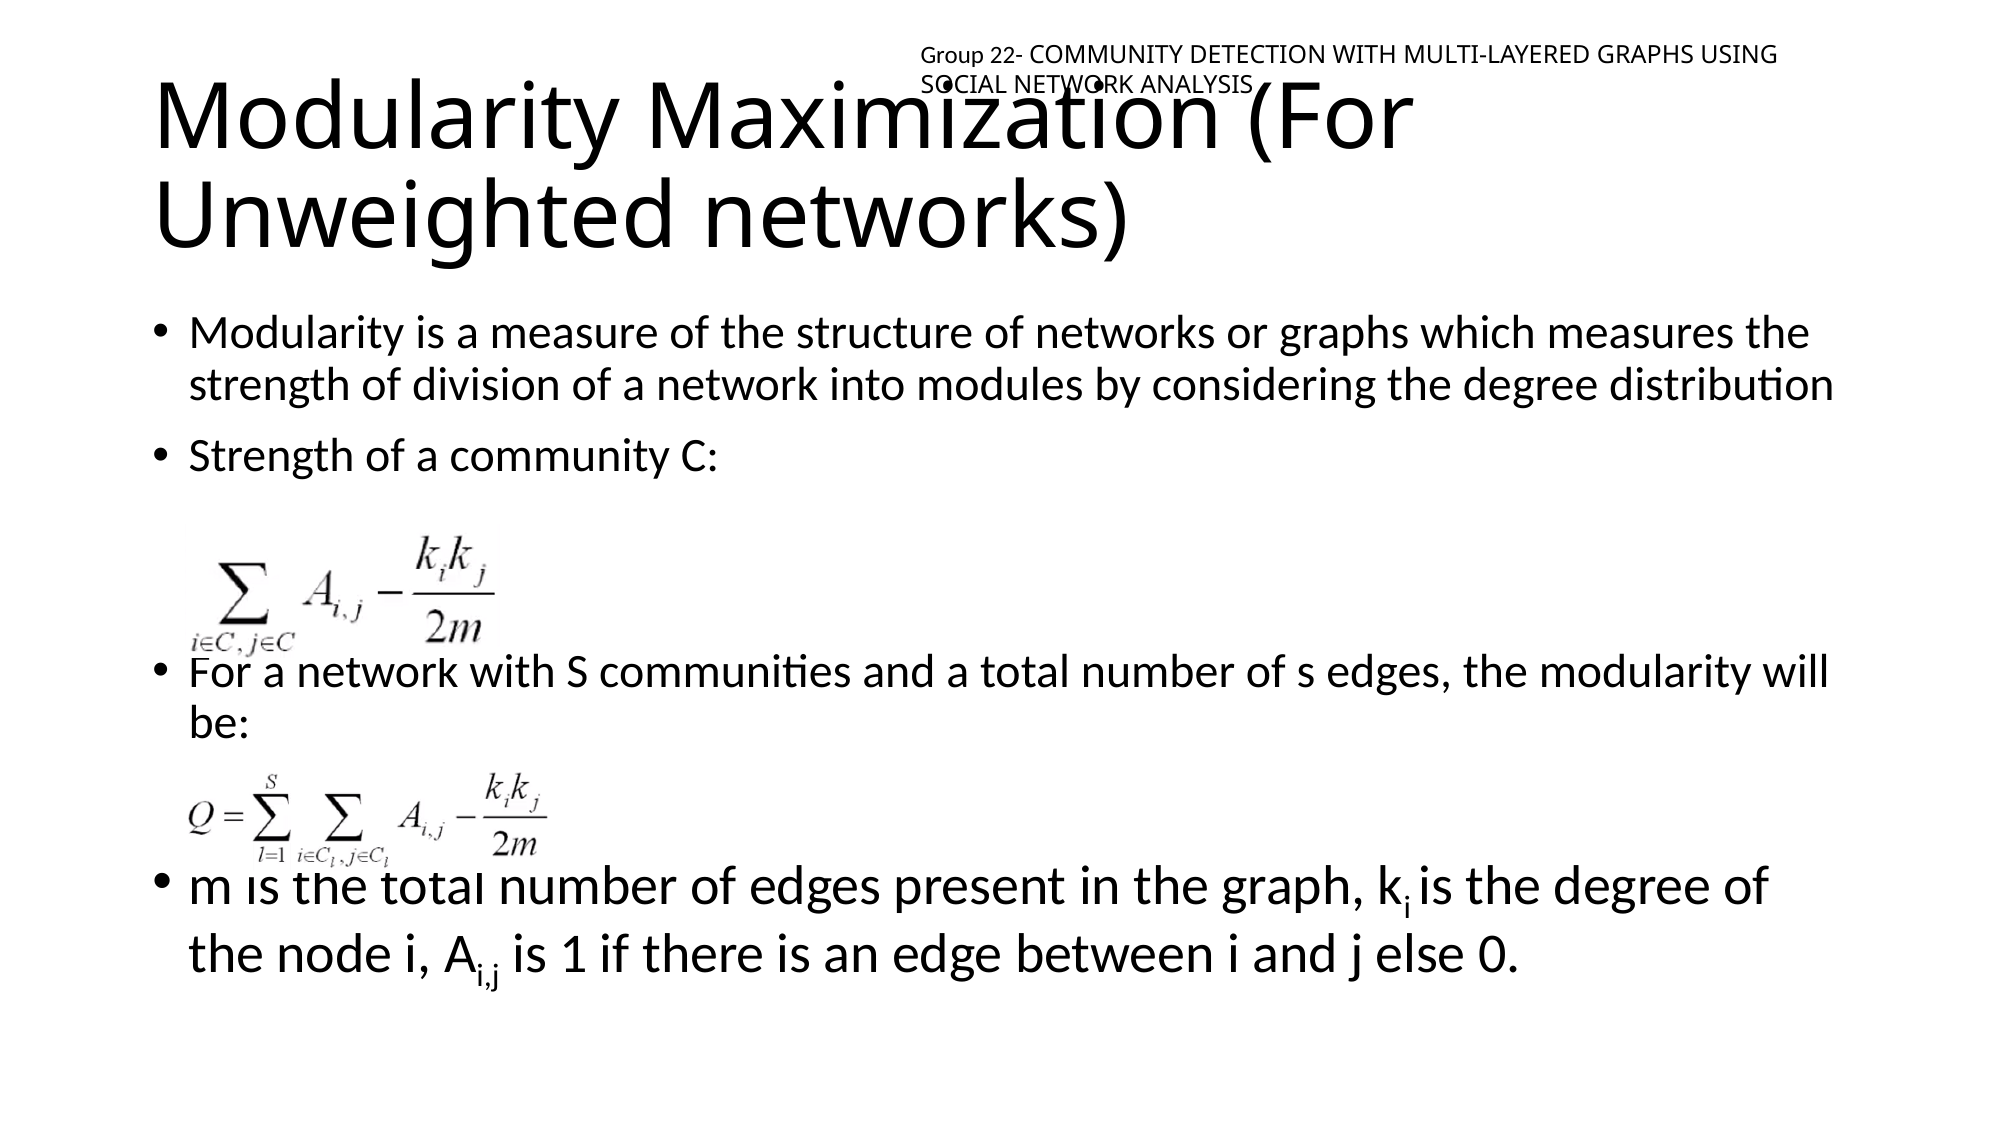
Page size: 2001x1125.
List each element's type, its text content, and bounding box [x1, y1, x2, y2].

picture [183, 524, 500, 658]
text_box Group 22- COMMUNITY DETECTION WITH MULTI-LAYERED GRAPHS USING SOCIAL NETWORK ANALYSIS [905, 31, 1975, 107]
picture [183, 765, 550, 873]
title Modularity Maximization (For Unweighted networks) [137, 59, 1863, 278]
list Modularity is a measure of the structure of networks or graphs which measures the strength of division of a network into modules by considering the degree distribution Strength of a community C: For a network with S communities and a total number of s edges, the modularity will be: m is the total number of edges present in the graph, ki is the degree of the node i, Ai,j is 1 if there is an edge between i and j else 0. [137, 299, 1863, 1014]
